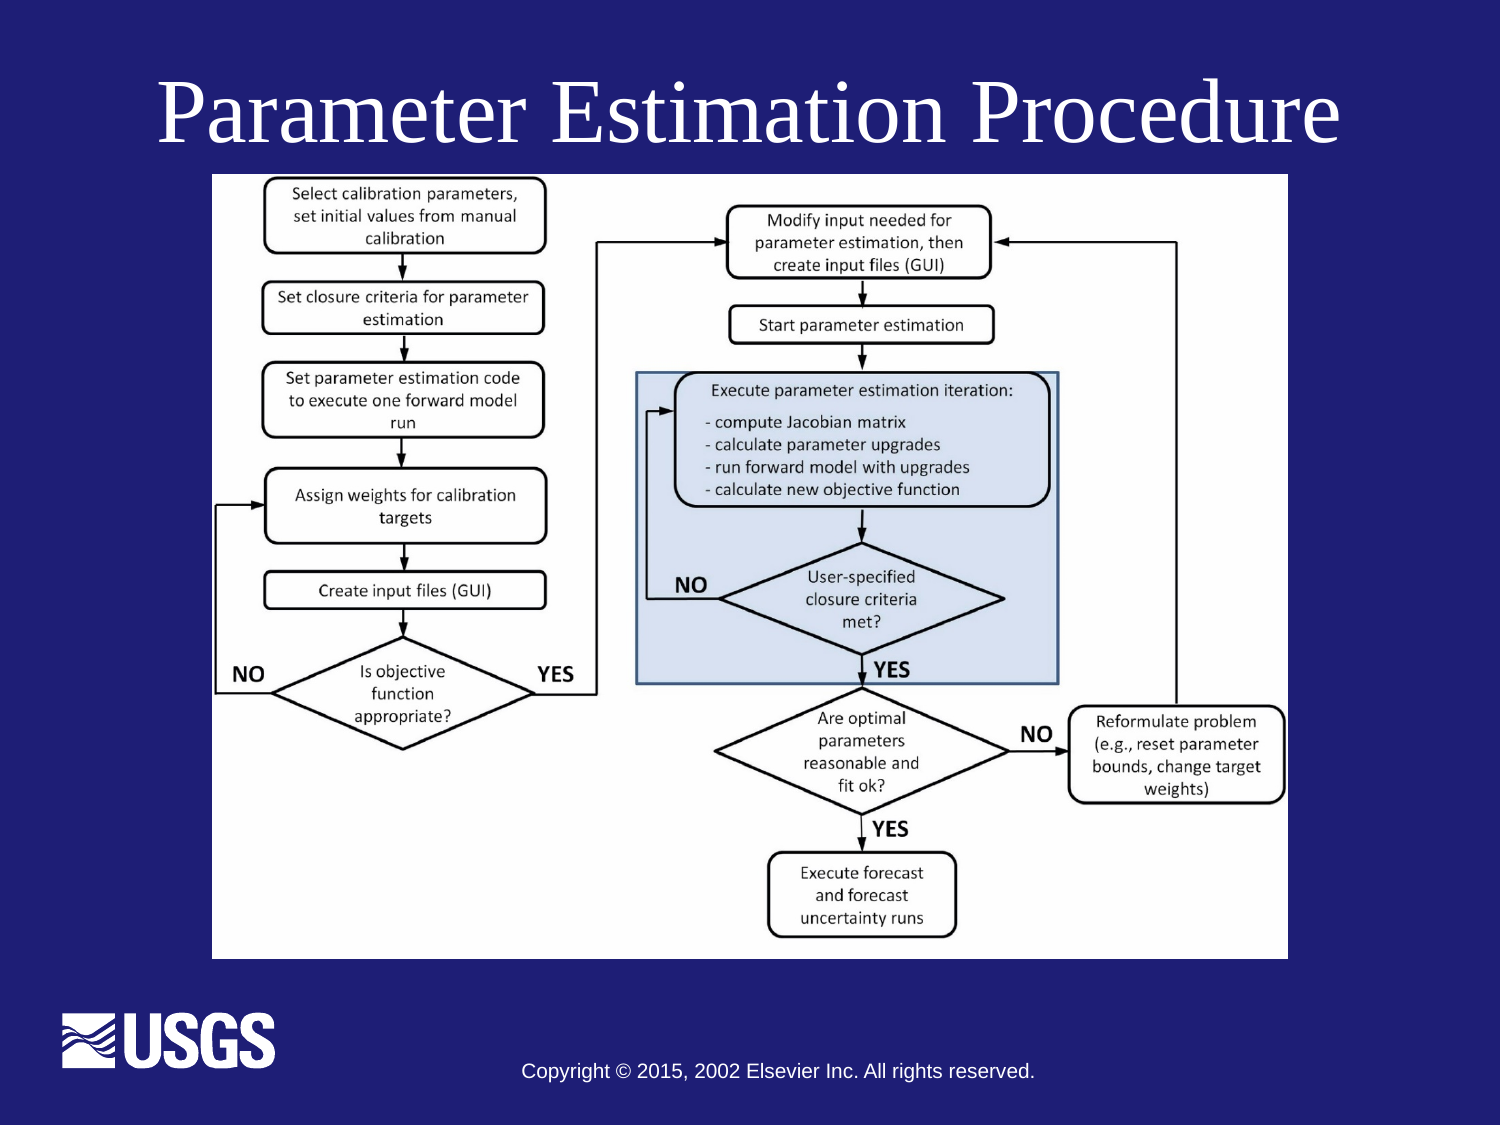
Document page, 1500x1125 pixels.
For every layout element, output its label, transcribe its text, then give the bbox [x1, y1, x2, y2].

picture [212, 174, 1288, 959]
title Parameter Estimation Procedure [112, 12, 1388, 200]
footer Copyright © 2015, 2002 Elsevier Inc. All rights reserved. [452, 1050, 1105, 1108]
